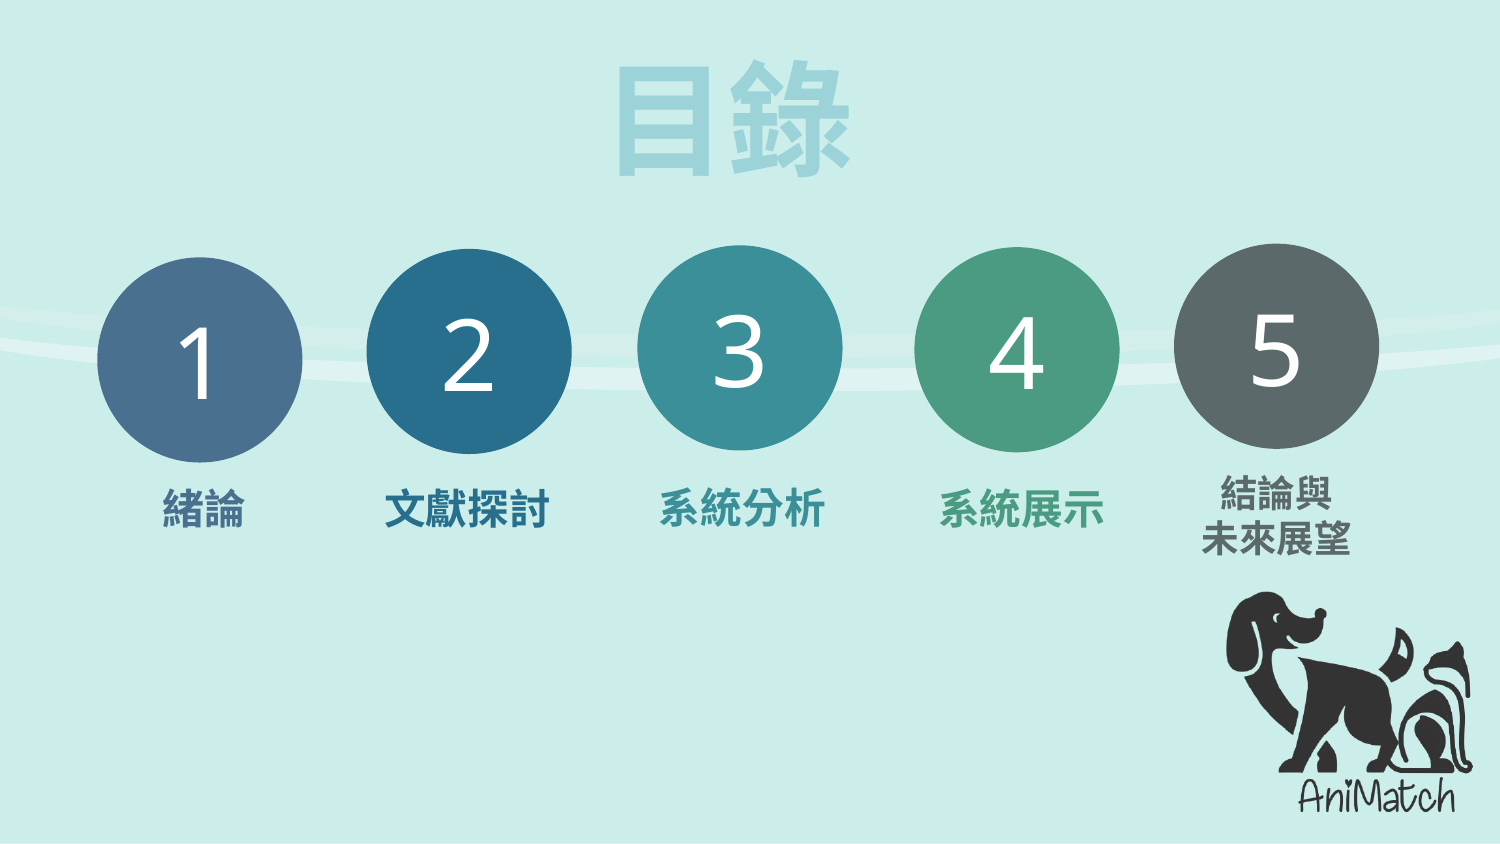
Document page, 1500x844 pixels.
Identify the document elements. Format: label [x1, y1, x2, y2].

picture [1144, 508, 1500, 844]
